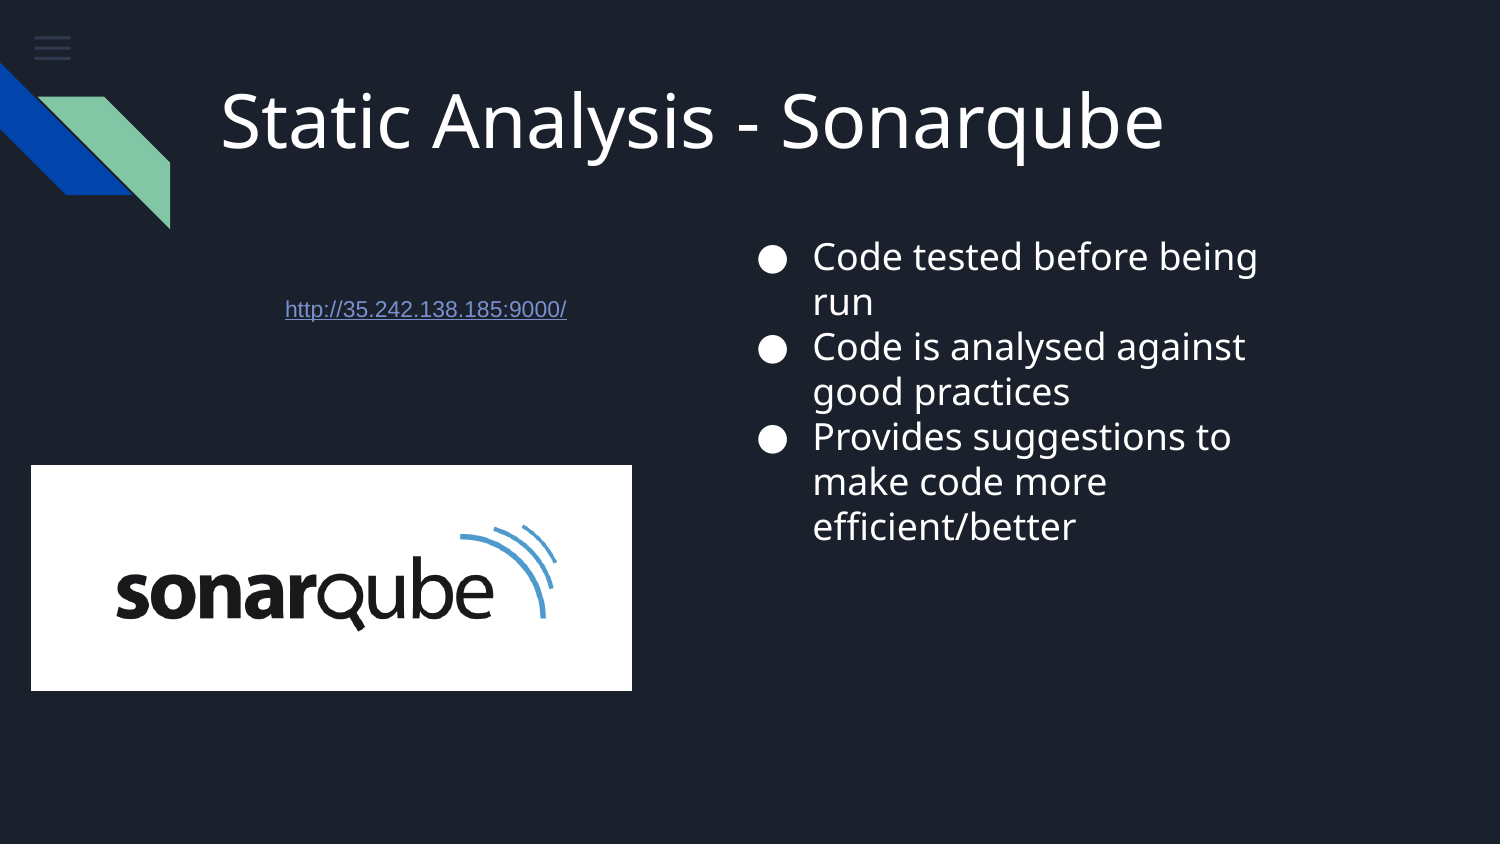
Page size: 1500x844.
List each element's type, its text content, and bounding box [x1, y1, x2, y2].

text_box Code tested before being run Code is analysed against good practices Provides suggestions to make code more efficient/better [722, 217, 1323, 513]
text_box http://35.242.138.185:9000/ [270, 279, 604, 360]
picture [31, 465, 632, 691]
title Static Analysis - Sonarqube [205, 58, 1361, 218]
